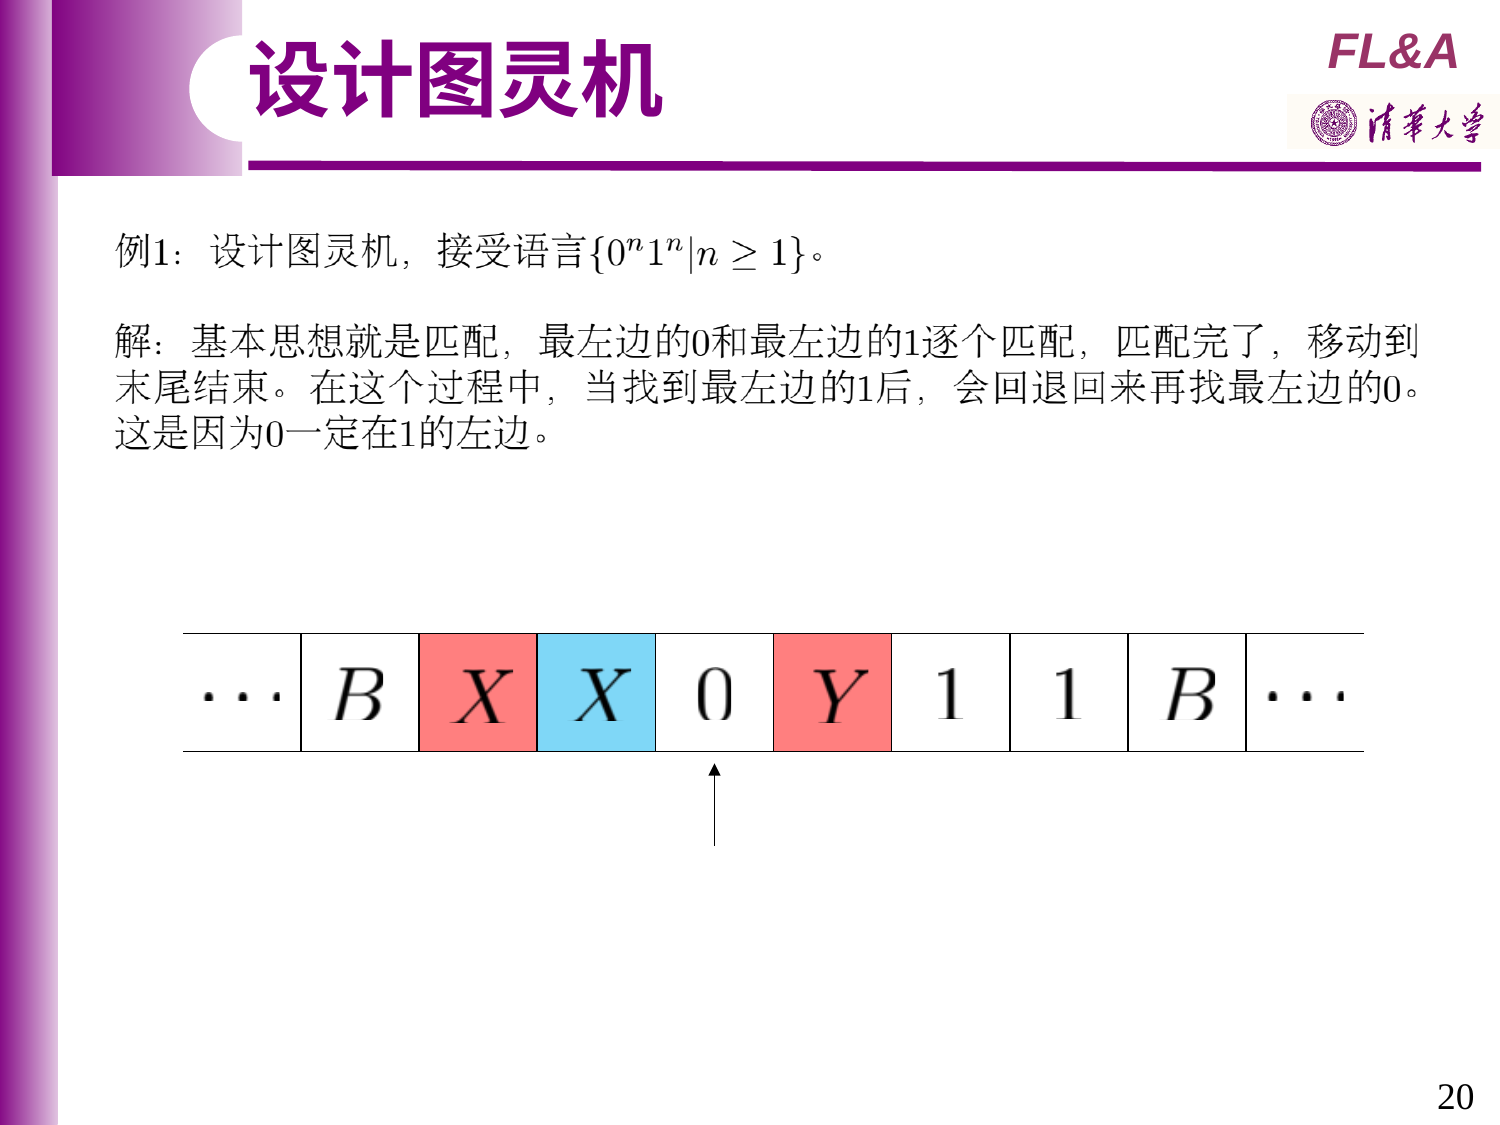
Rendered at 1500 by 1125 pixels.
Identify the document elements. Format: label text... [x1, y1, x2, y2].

text_box [891, 633, 1009, 752]
text_box [655, 633, 773, 752]
picture [566, 668, 632, 722]
text_box [537, 633, 655, 752]
text_box 20 [1411, 1064, 1500, 1125]
picture [326, 667, 384, 721]
picture [1266, 691, 1344, 701]
picture [811, 669, 869, 723]
picture [1158, 667, 1216, 721]
picture [1056, 668, 1082, 720]
text_box 设计图灵机 [232, 30, 679, 136]
picture [202, 692, 280, 701]
text_box [1127, 633, 1247, 752]
picture [448, 669, 514, 723]
text_box [1009, 633, 1127, 752]
picture [697, 667, 732, 721]
picture [938, 668, 964, 720]
text_box [773, 633, 891, 752]
text_box [301, 633, 419, 752]
text_box [419, 633, 537, 752]
picture [1287, 94, 1500, 149]
picture [114, 231, 1417, 480]
